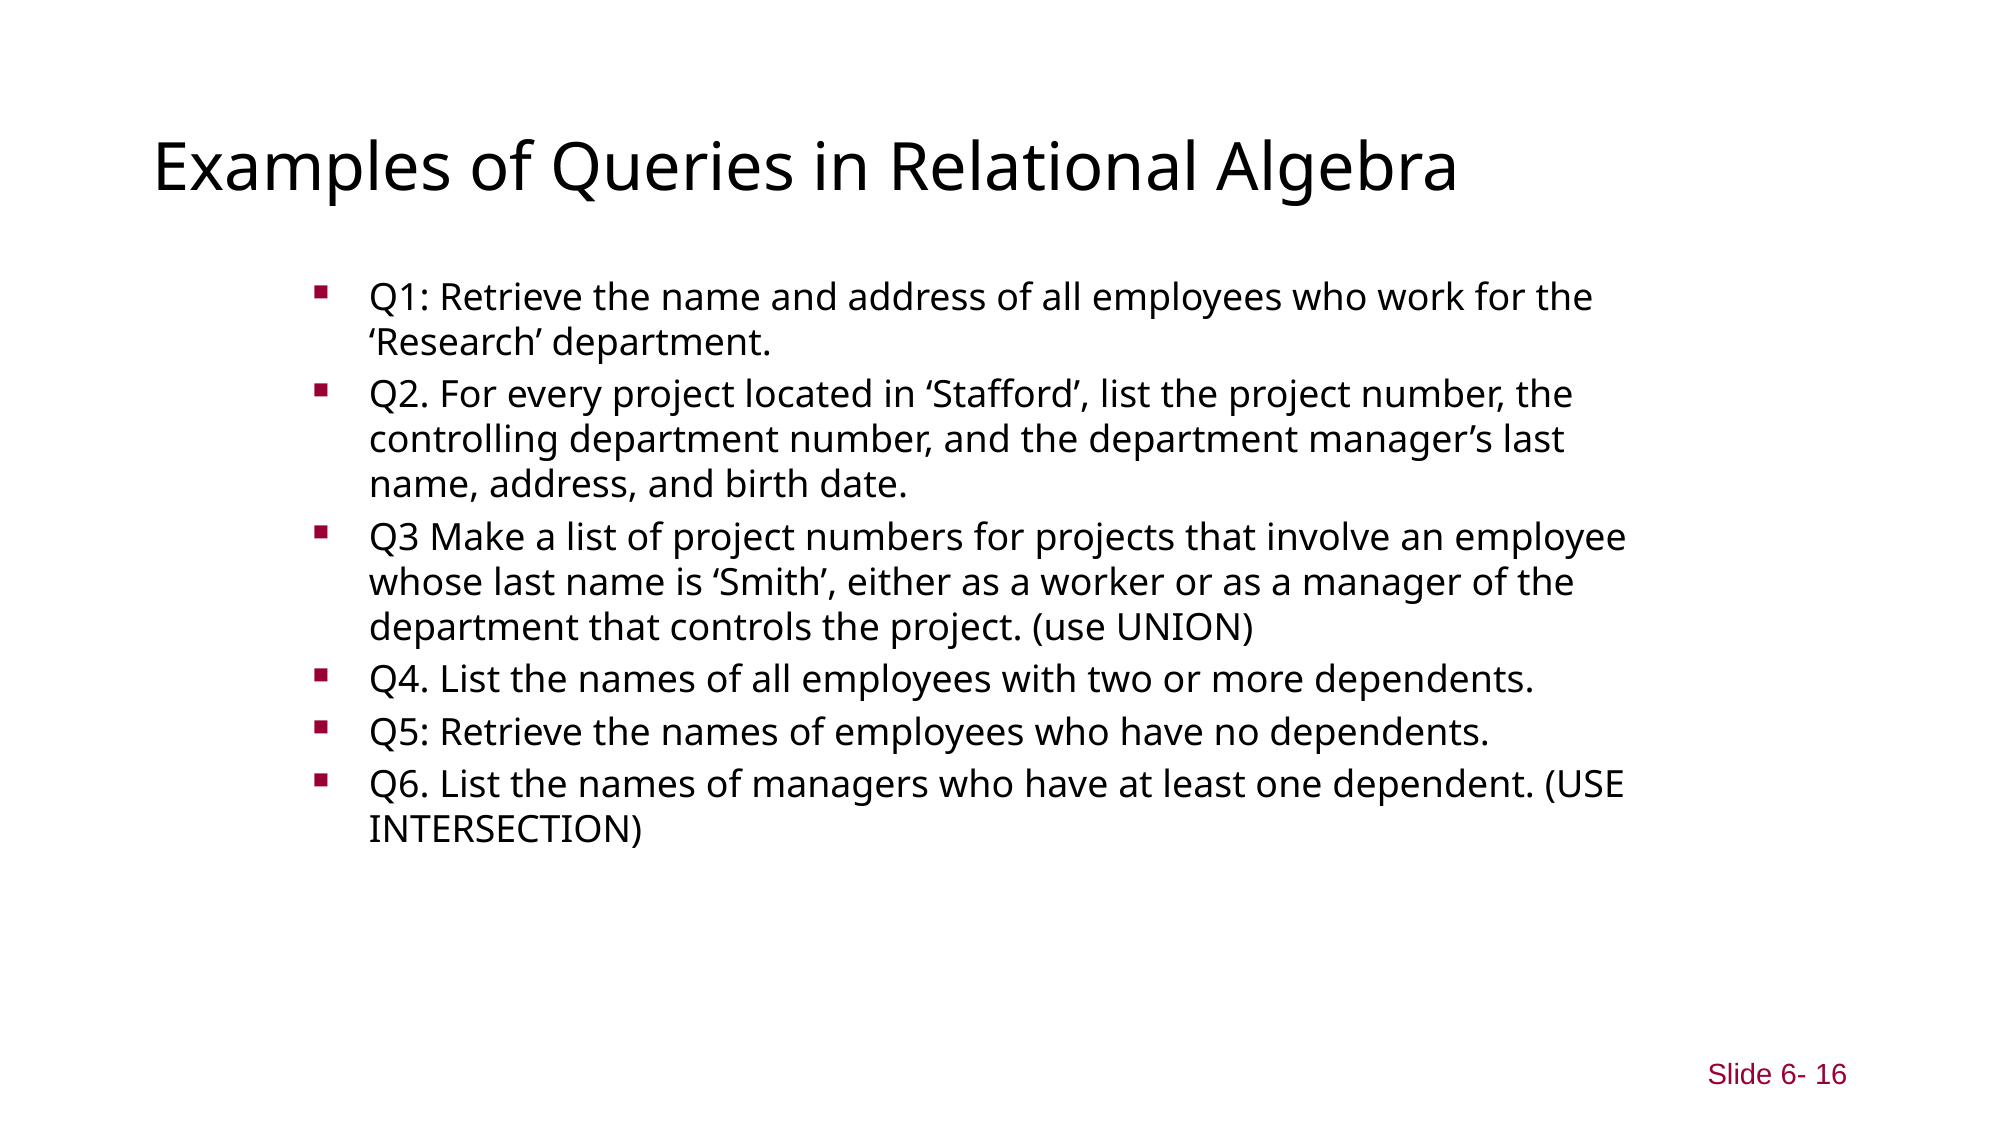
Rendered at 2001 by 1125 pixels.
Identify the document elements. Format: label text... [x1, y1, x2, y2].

title Examples of Queries in Relational Algebra [137, 59, 1863, 278]
slide_number Slide 6- 16 [1412, 1042, 1863, 1103]
text_box Q1: Retrieve the name and address of all employees who work for the ‘Research’ department. Q2. For every project located in ‘Stafford’, list the project number, the controlling department number, and the department manager’s last name, address, and birth date. Q3 Make a list of project numbers for projects that involve an employee whose last name is ‘Smith’, either as a worker or as a manager of the department that controls the project. (use UNION) Q4. List the names of all employees with two or more dependents. Q5: Retrieve the names of employees who have no dependents. Q6. List the names of managers who have at least one dependent. (USE INTERSECTION) [297, 265, 1700, 995]
